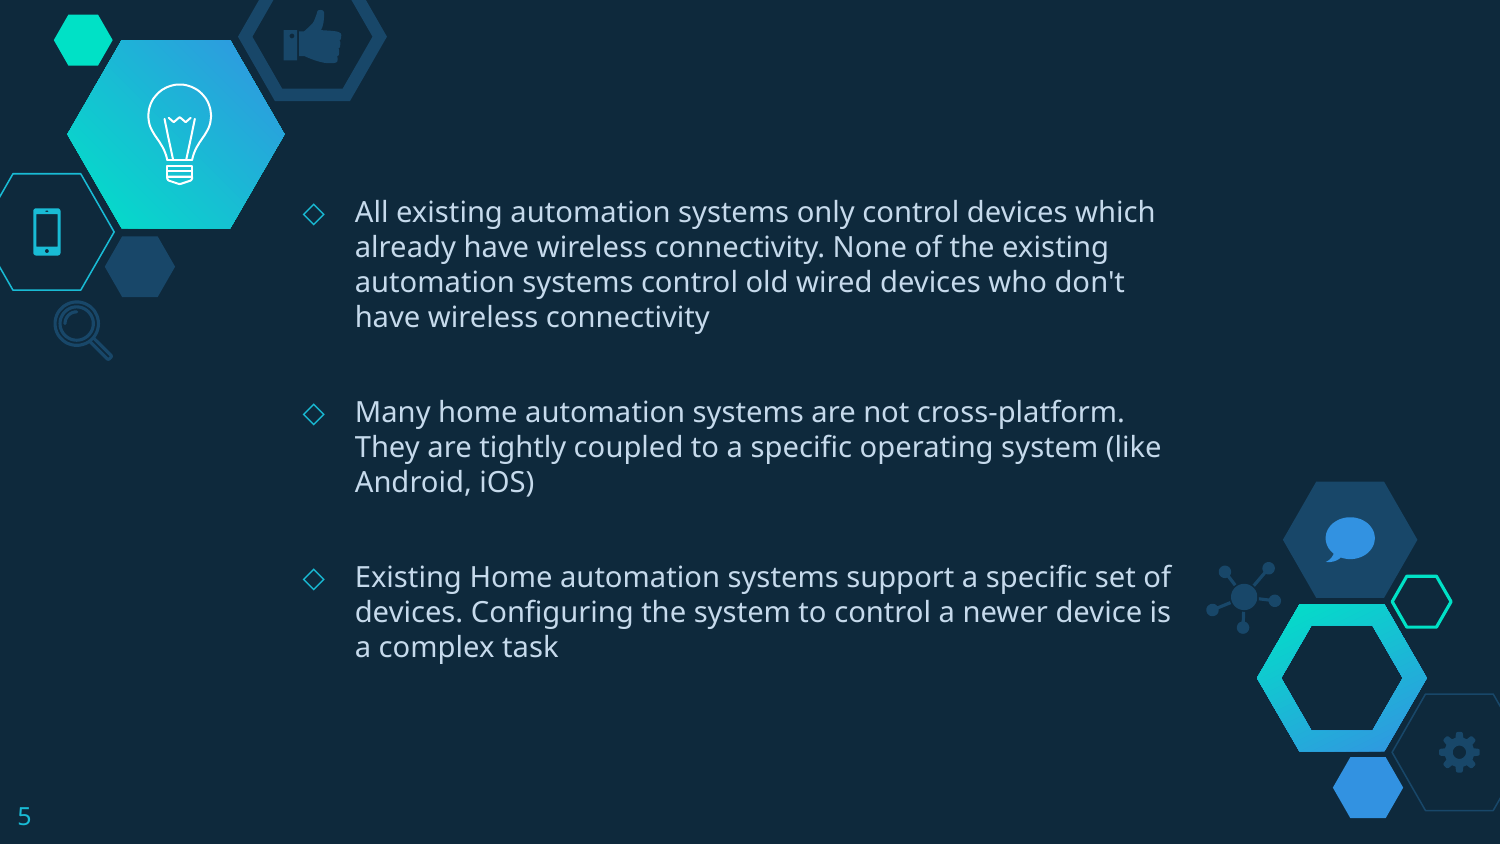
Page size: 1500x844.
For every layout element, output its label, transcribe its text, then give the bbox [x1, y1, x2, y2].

slide_number 5 [2, 785, 93, 844]
list All existing automation systems only control devices which already have wireless connectivity. None of the existing automation systems control old wired devices who don't have wireless connectivity Many home automation systems are not cross-platform. They are tightly coupled to a specific operating system (like Android, iOS) Existing Home automation systems support a specific set of devices. Configuring the system to control a newer device is a complex task [264, 178, 1206, 797]
